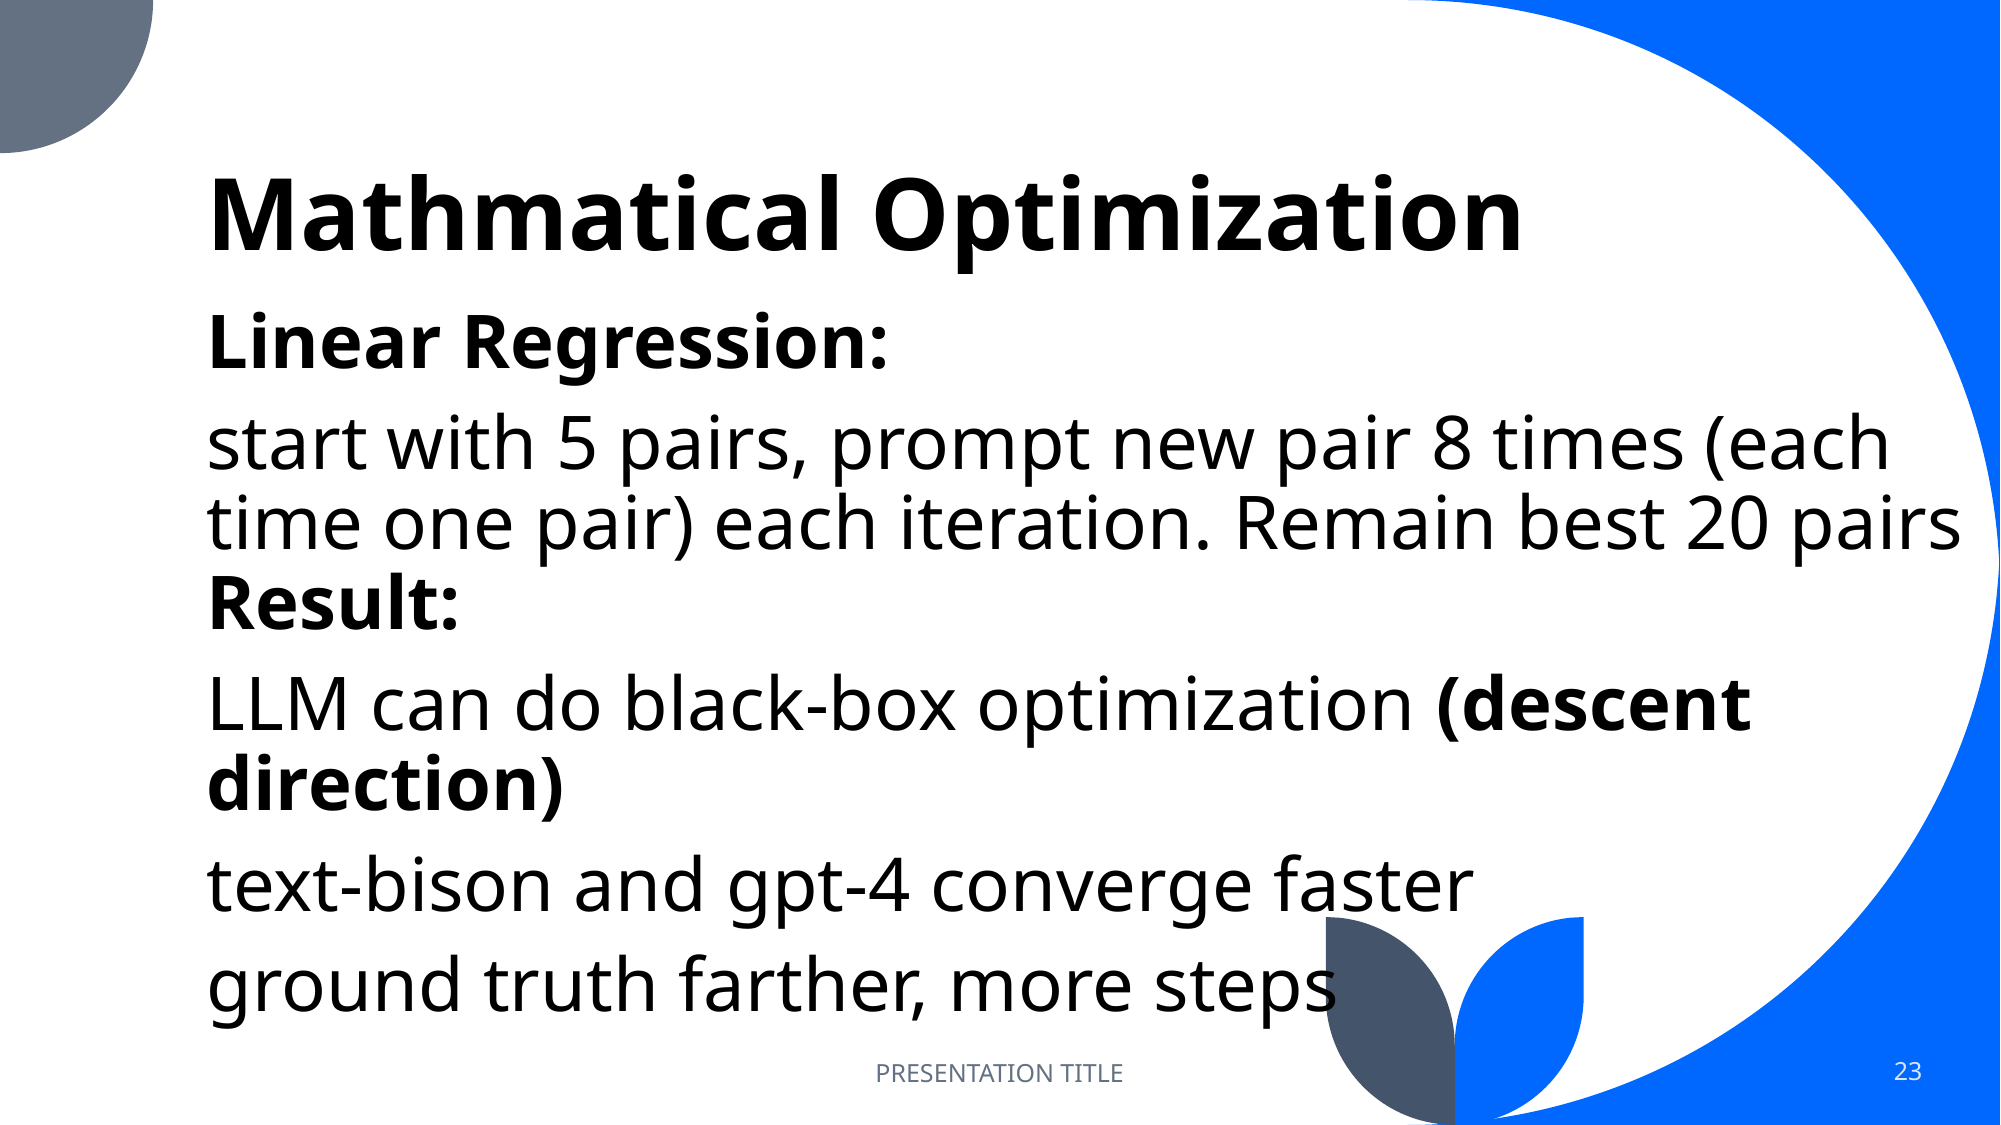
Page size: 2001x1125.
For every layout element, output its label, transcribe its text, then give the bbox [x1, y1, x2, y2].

list Linear Regression: start with 5 pairs, prompt new pair 8 times (each time one pair) each iteration. Remain best 20 pairs Result: LLM can do black-box optimization (descent direction) text-bison and gpt-4 converge faster ground truth farther, more steps [191, 296, 2000, 1043]
slide_number 23 [1665, 1042, 1938, 1103]
footer PRESENTATION TITLE [662, 1042, 1338, 1103]
title Mathmatical Optimization [191, 22, 1796, 280]
